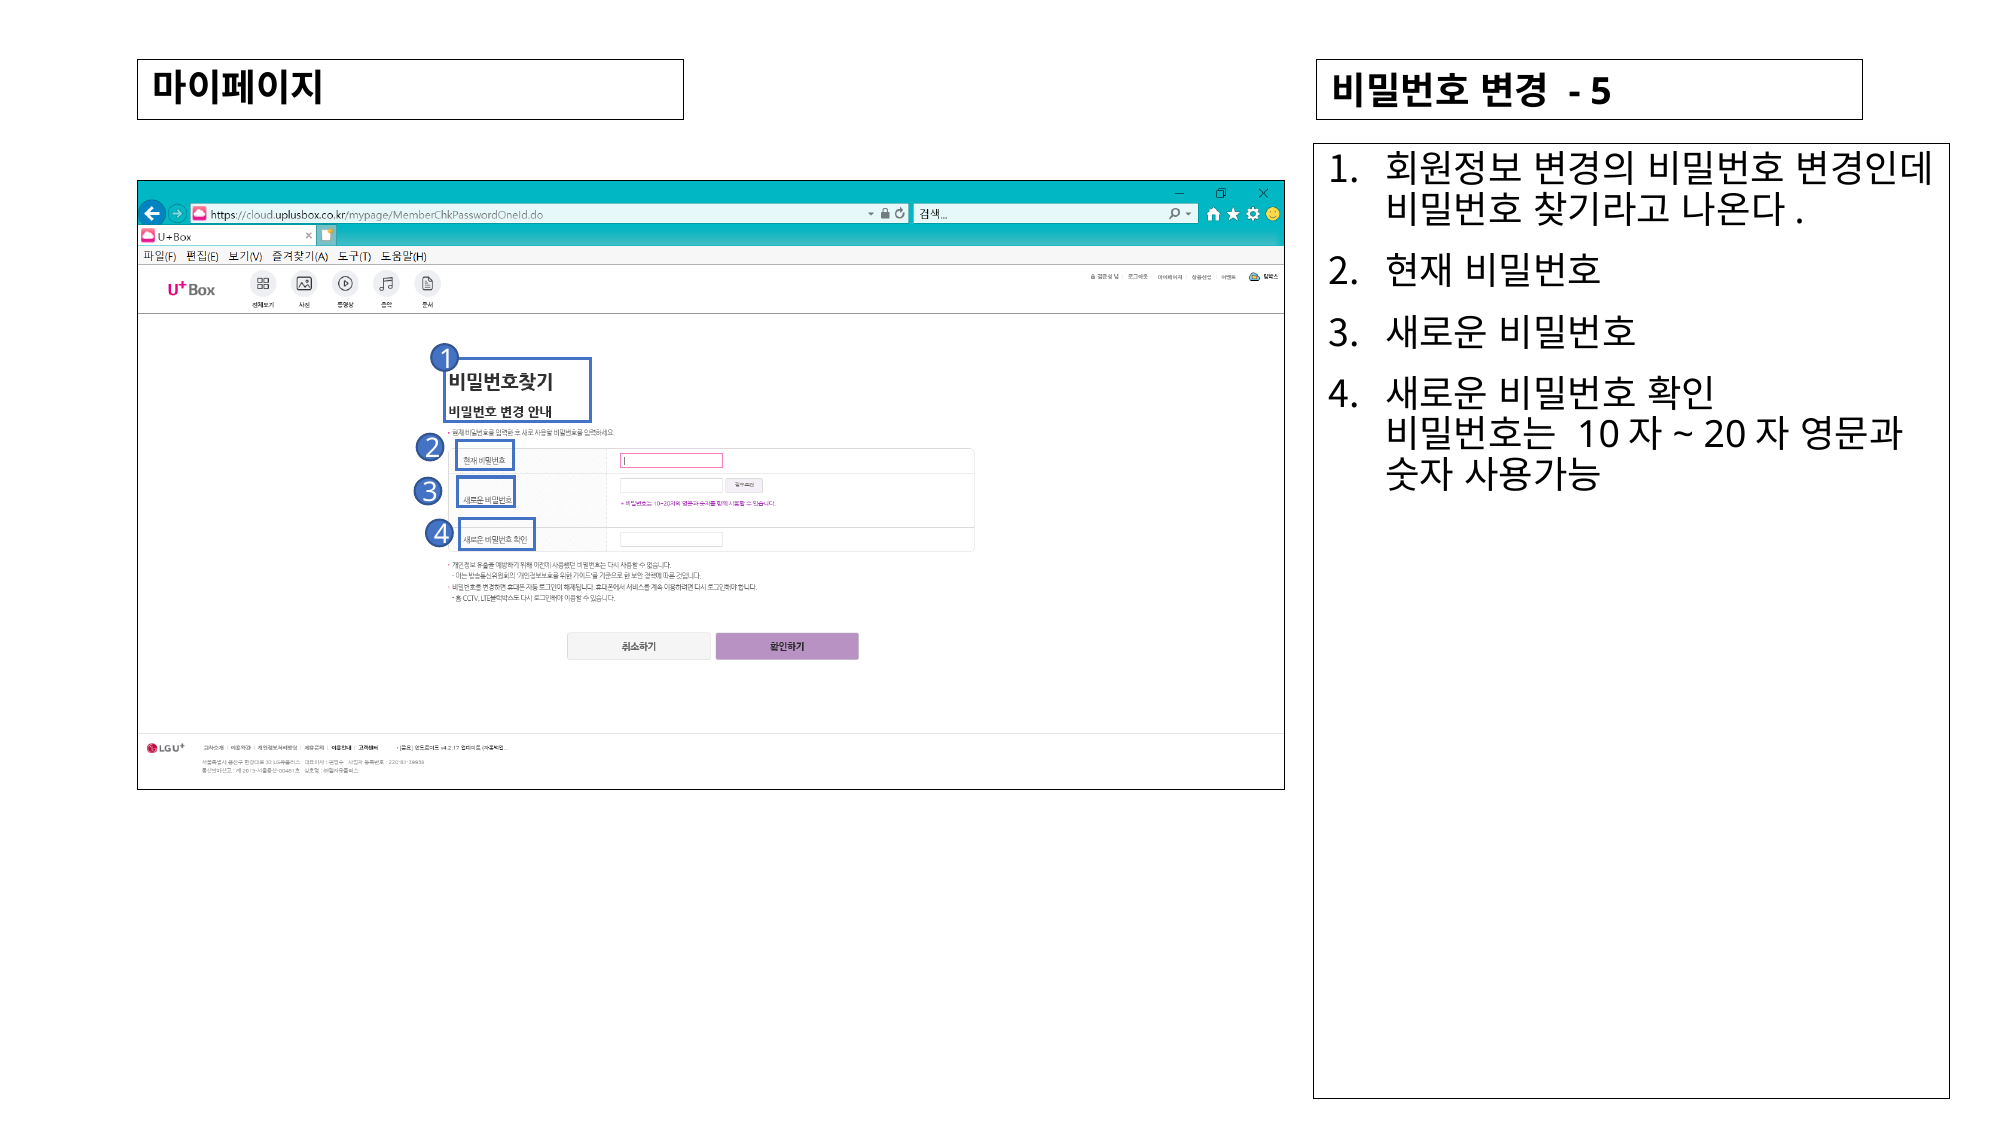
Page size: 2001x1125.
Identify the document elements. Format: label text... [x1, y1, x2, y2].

list 비밀번호 변경 - 5 [1316, 59, 1863, 120]
title 마이페이지 [137, 59, 684, 120]
list 회원정보 변경의 비밀번호 변경인데 비밀번호 찾기라고 나온다. 현재 비밀번호 새로운 비밀번호 새로운 비밀번호 확인 비밀번호는 10자~ 20자 영문과 숫자 사용가능 [1313, 143, 1950, 1099]
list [137, 180, 1285, 790]
